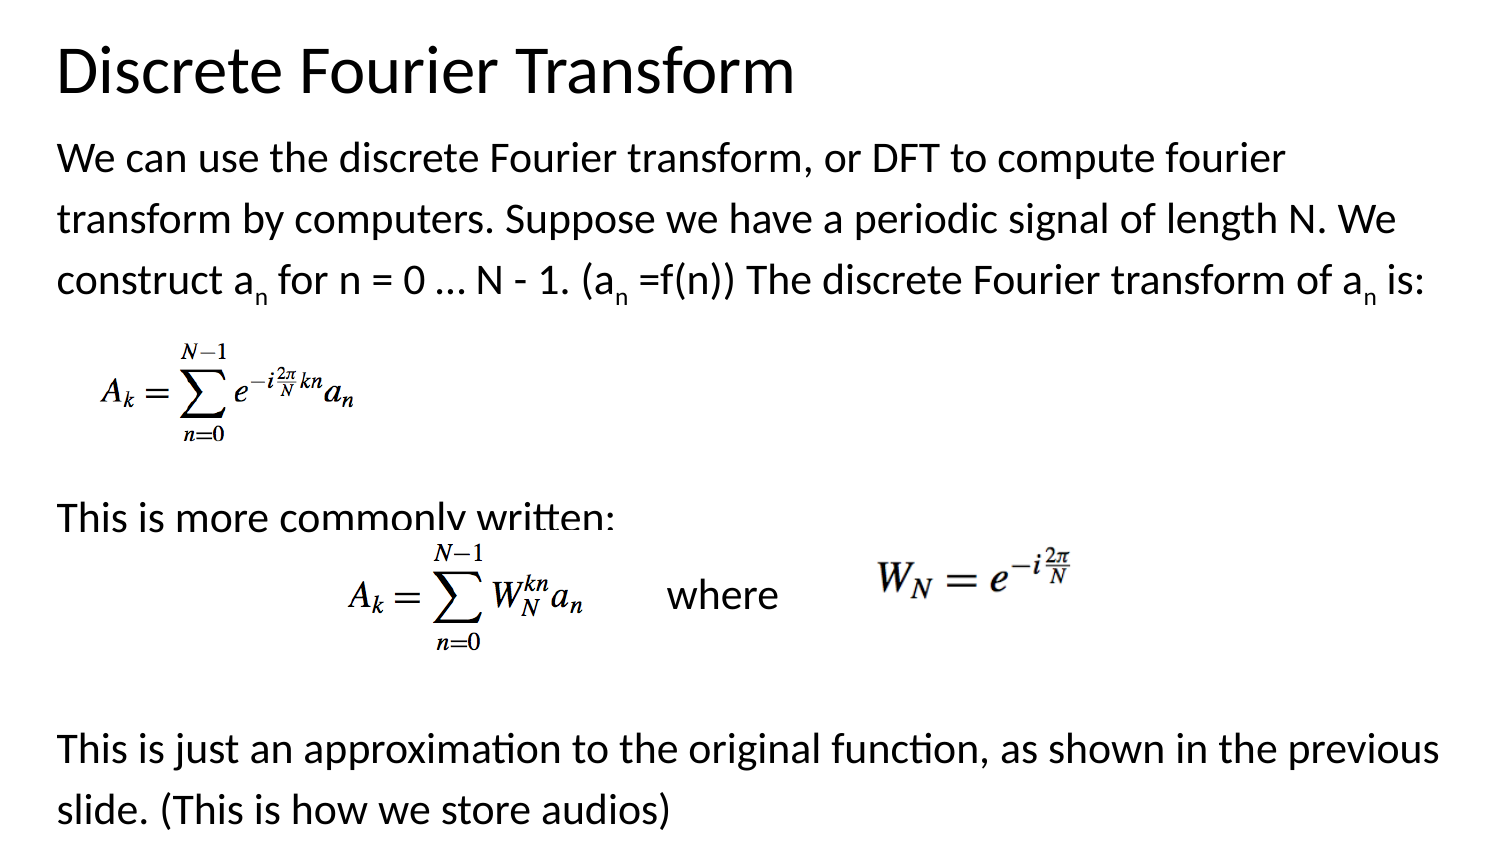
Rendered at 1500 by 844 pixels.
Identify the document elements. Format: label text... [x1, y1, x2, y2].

title Discrete Fourier Transform [51, 24, 1449, 118]
picture [317, 530, 624, 667]
picture [50, 324, 401, 461]
picture [861, 530, 1101, 626]
list We can use the discrete Fourier transform, or DFT to compute fourier transform by computers. Suppose we have a periodic signal of length N. We construct an for n = 0 … N - 1. (an =f(n)) The discrete Fourier transform of an is: This is more commonly written: where This is just an approximation to the original function, as shown in the previous slide. (This is how we store audios) [51, 118, 1449, 812]
